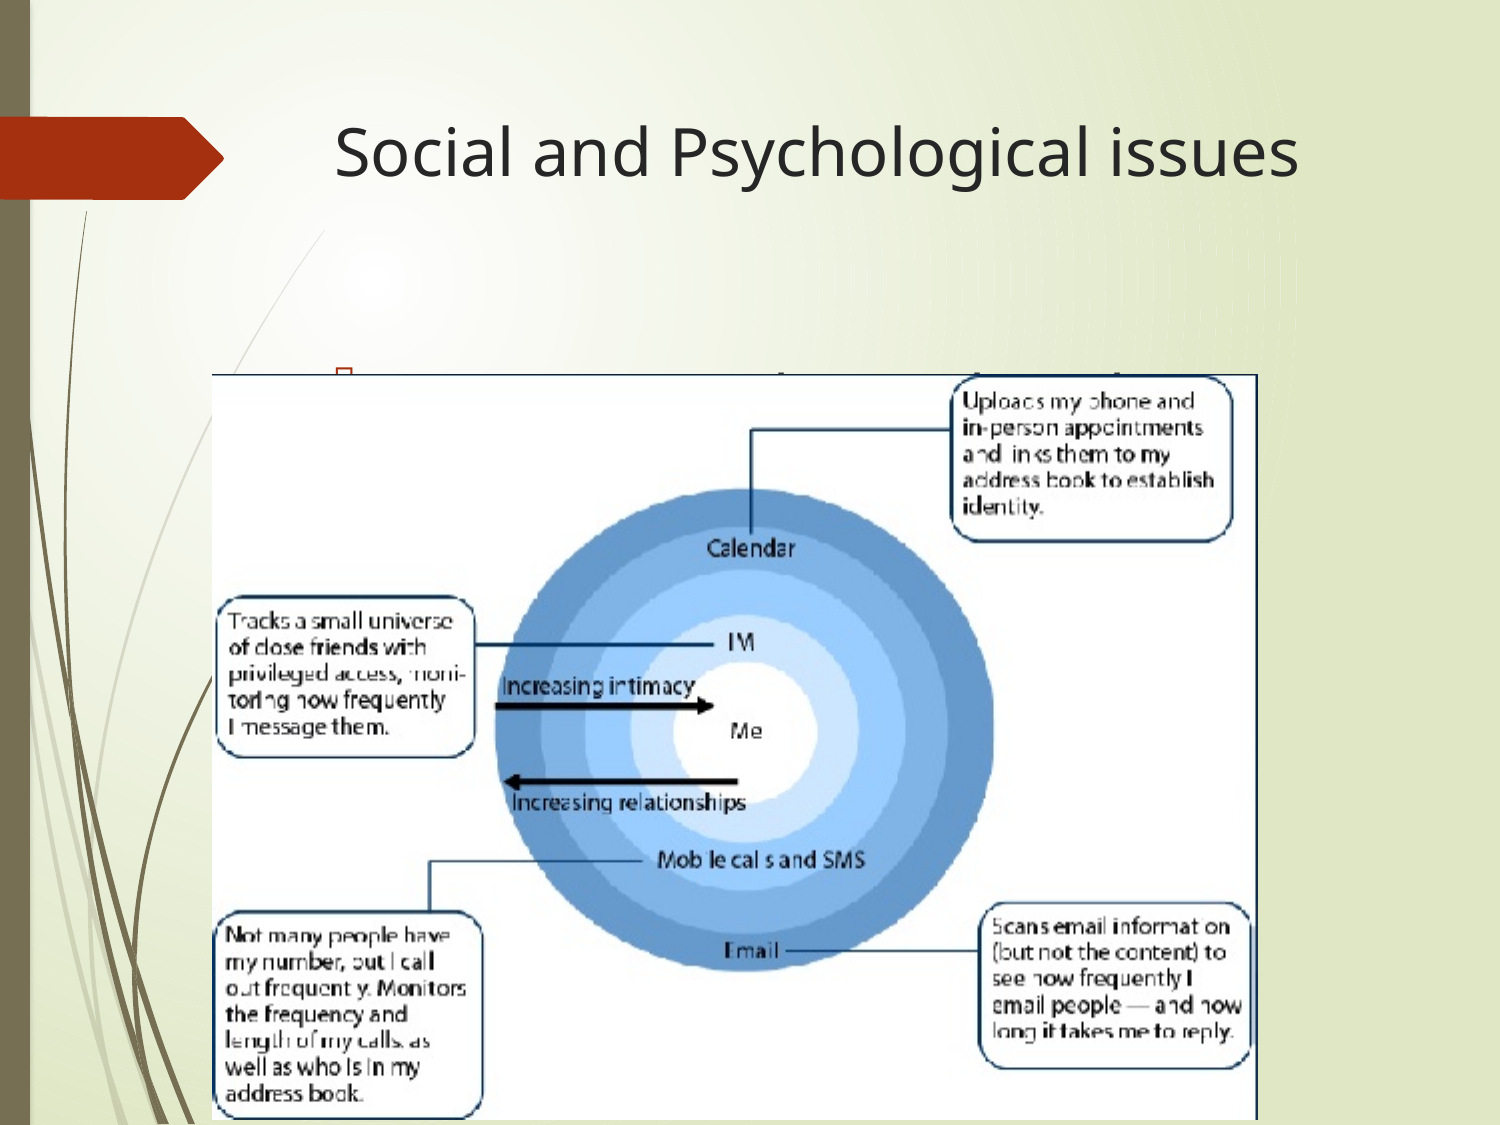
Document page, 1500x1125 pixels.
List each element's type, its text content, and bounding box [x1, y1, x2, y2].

title Social and Psychological issues [319, 102, 1400, 313]
picture [212, 374, 1258, 1121]
list Increasing relationships but decreasing intimacy [318, 350, 1400, 970]
